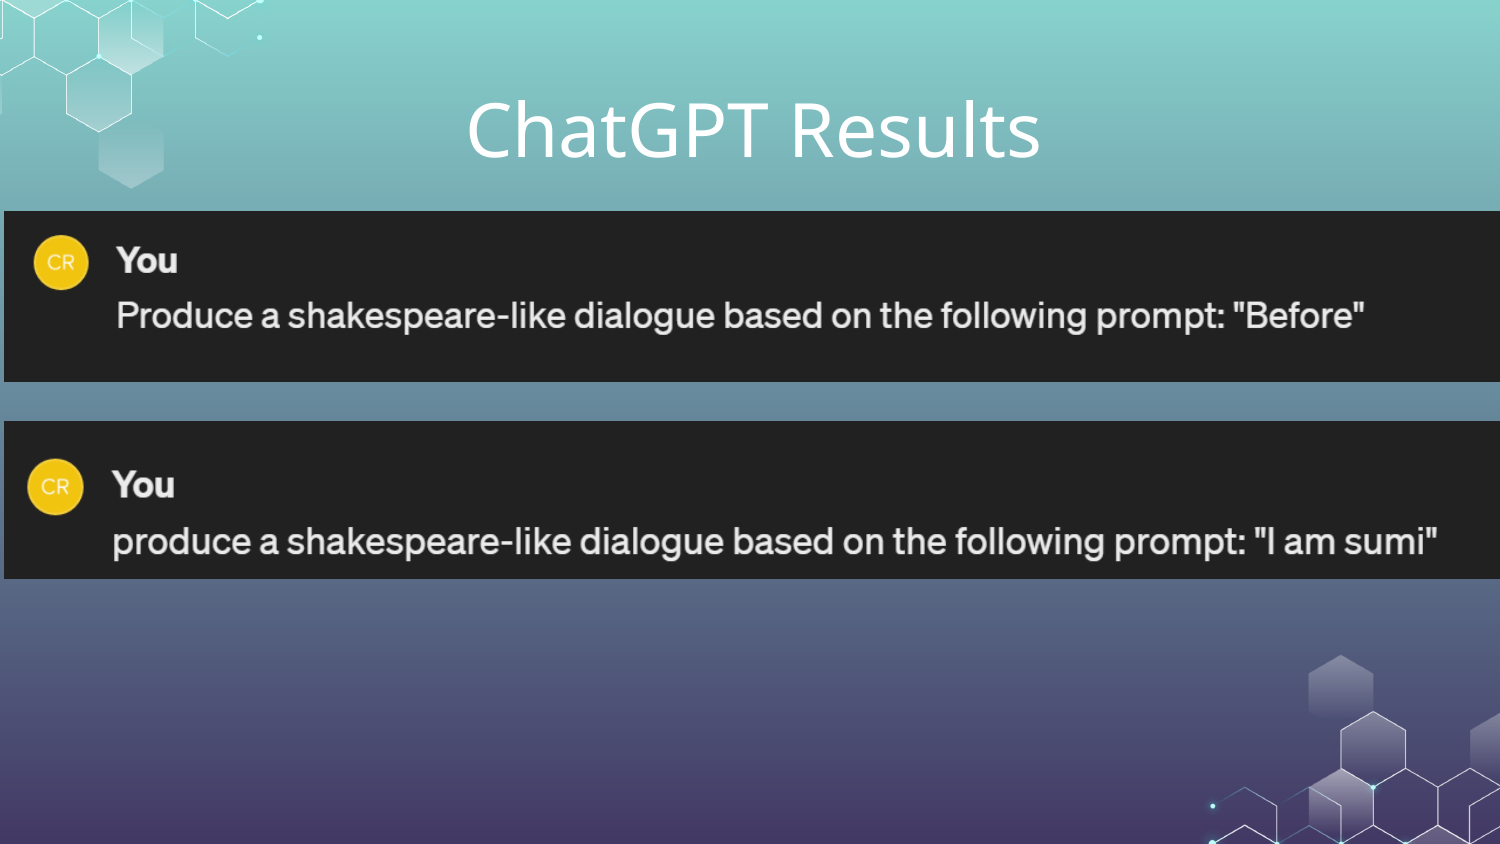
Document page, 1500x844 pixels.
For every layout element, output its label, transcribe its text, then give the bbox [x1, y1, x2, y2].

picture [0, 0, 283, 189]
picture [3, 211, 1500, 382]
picture [4, 421, 1500, 579]
picture [1190, 655, 1500, 844]
title ChatGPT Results [82, 72, 1426, 183]
